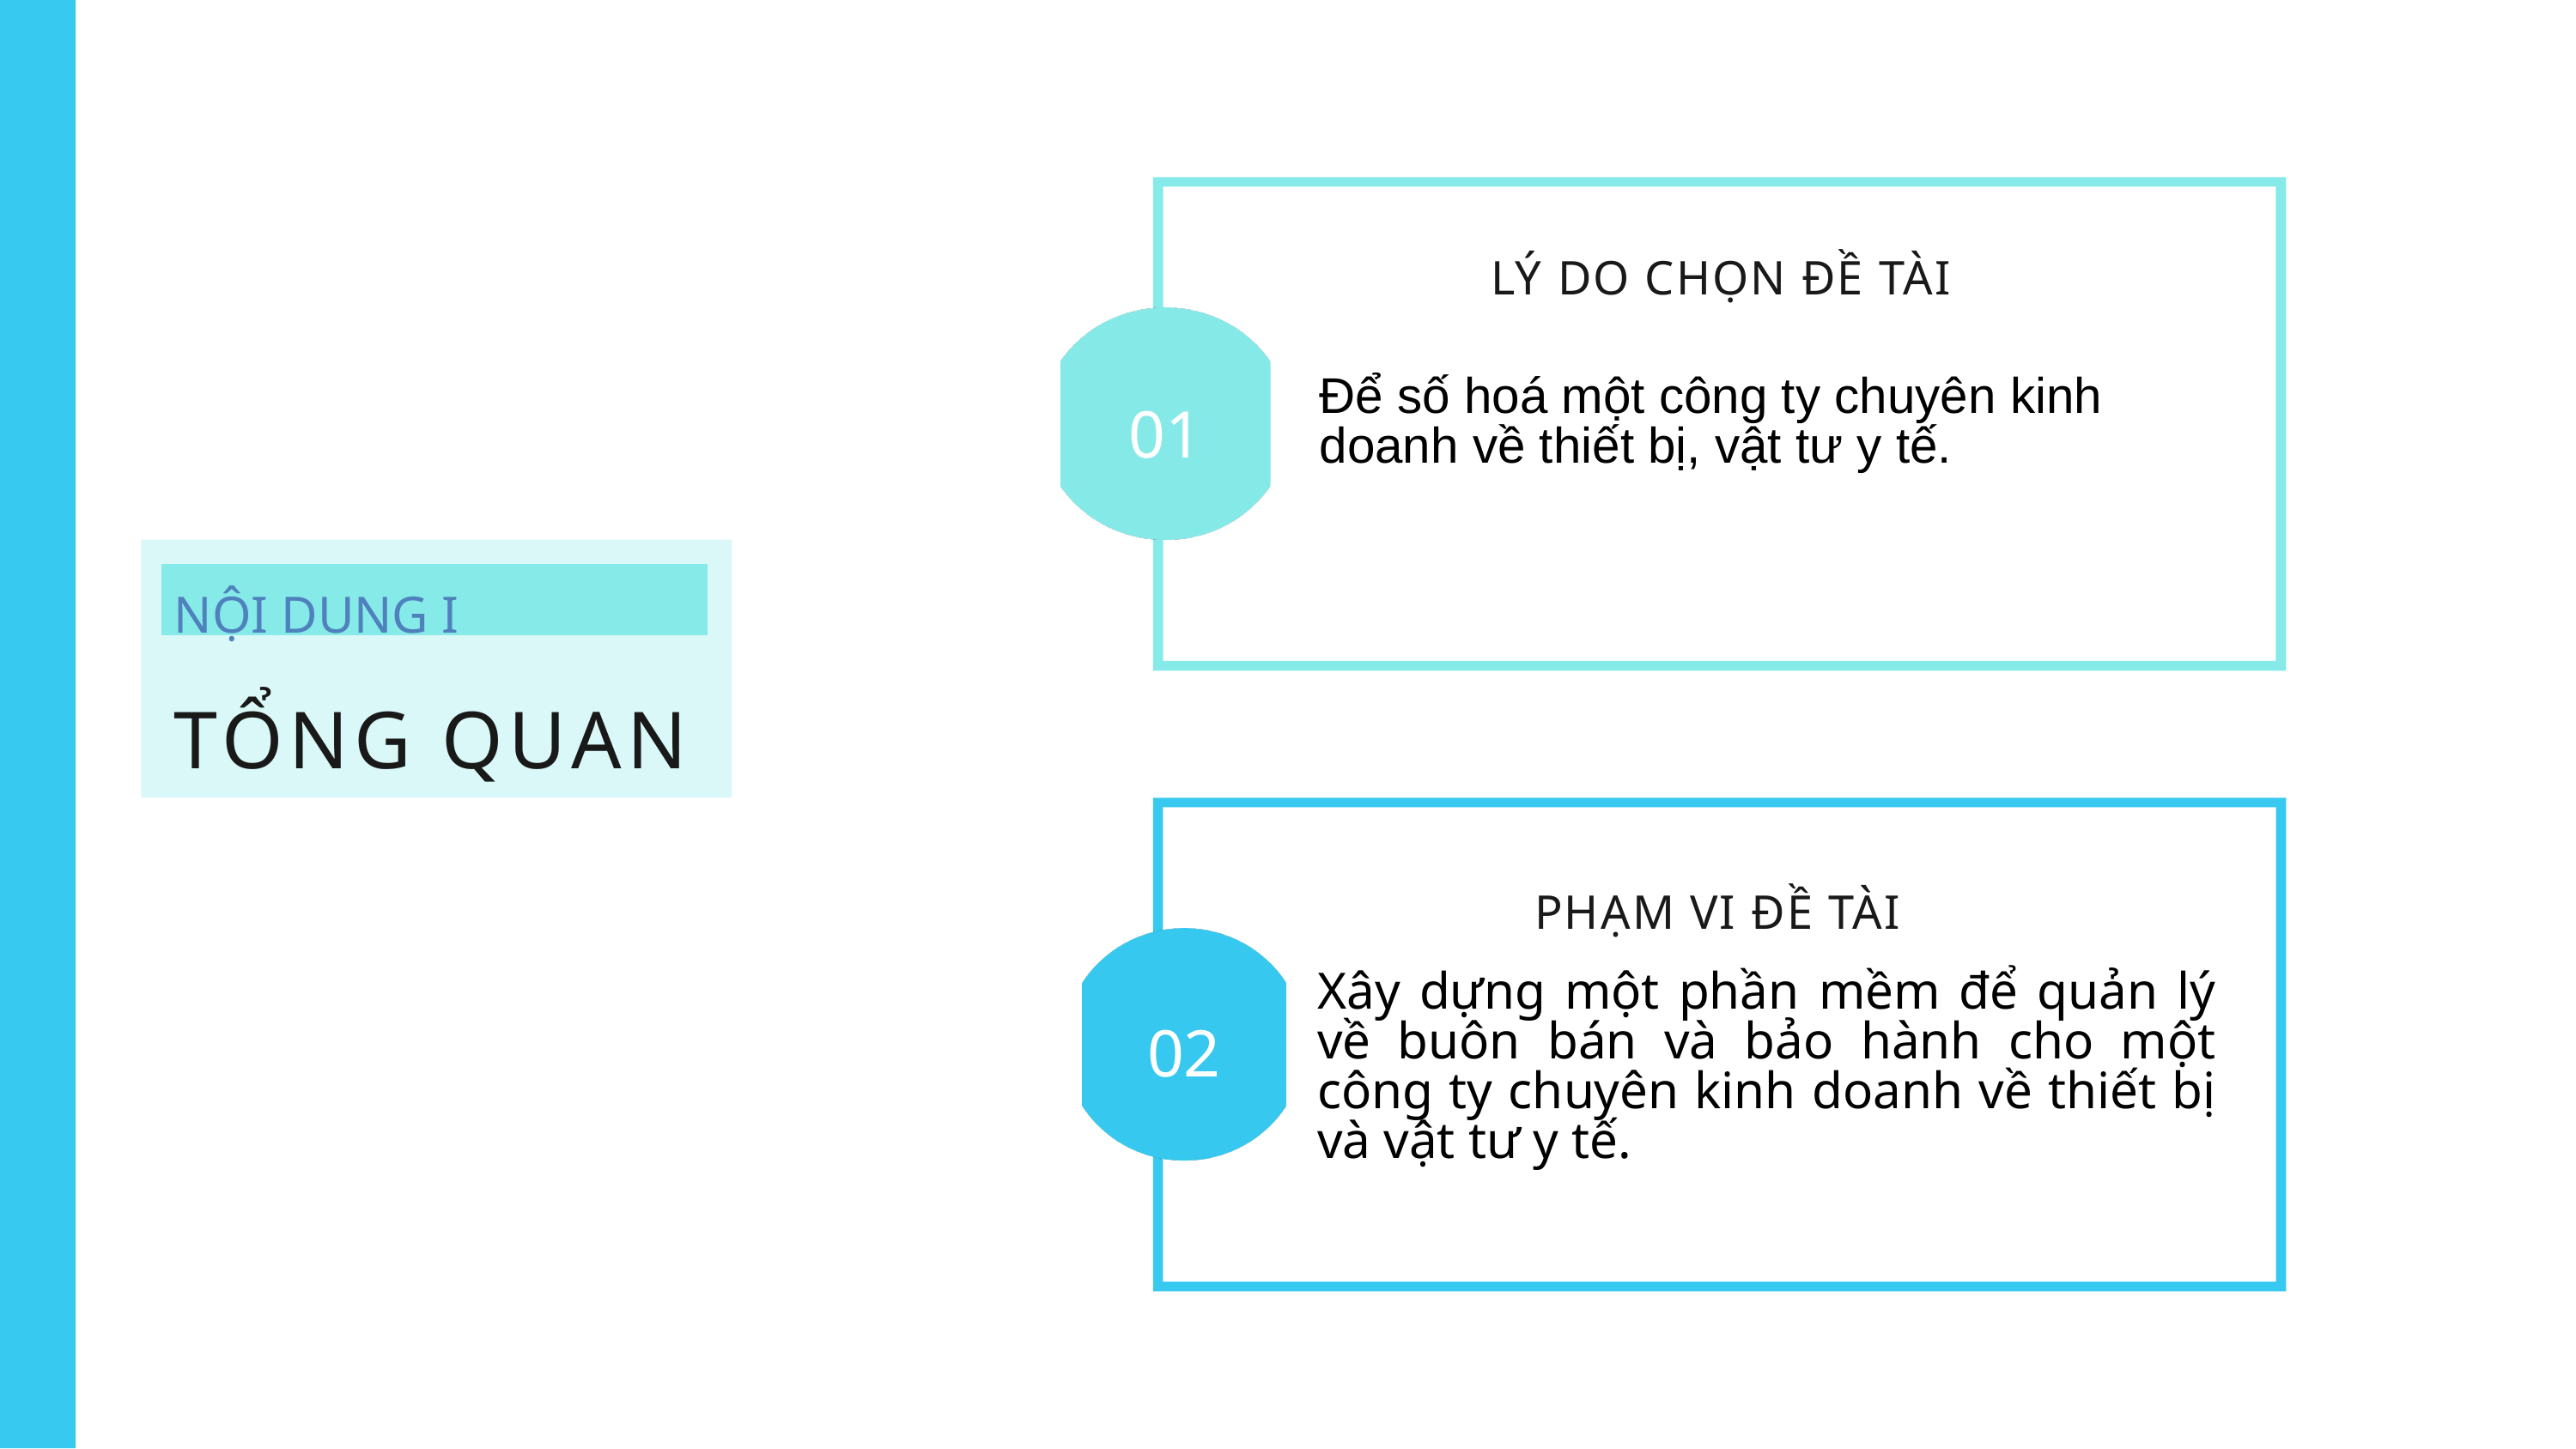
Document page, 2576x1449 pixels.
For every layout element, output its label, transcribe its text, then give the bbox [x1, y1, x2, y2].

text_box NỘI DUNG I TỔNG QUAN [173, 552, 741, 785]
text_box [1060, 307, 1271, 540]
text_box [1180, 877, 2256, 1172]
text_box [1081, 928, 1176, 1161]
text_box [1152, 797, 2287, 1292]
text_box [1183, 244, 2259, 475]
text_box [141, 539, 732, 798]
text_box [161, 563, 173, 636]
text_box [1152, 177, 2287, 671]
text_box [0, 0, 76, 1449]
